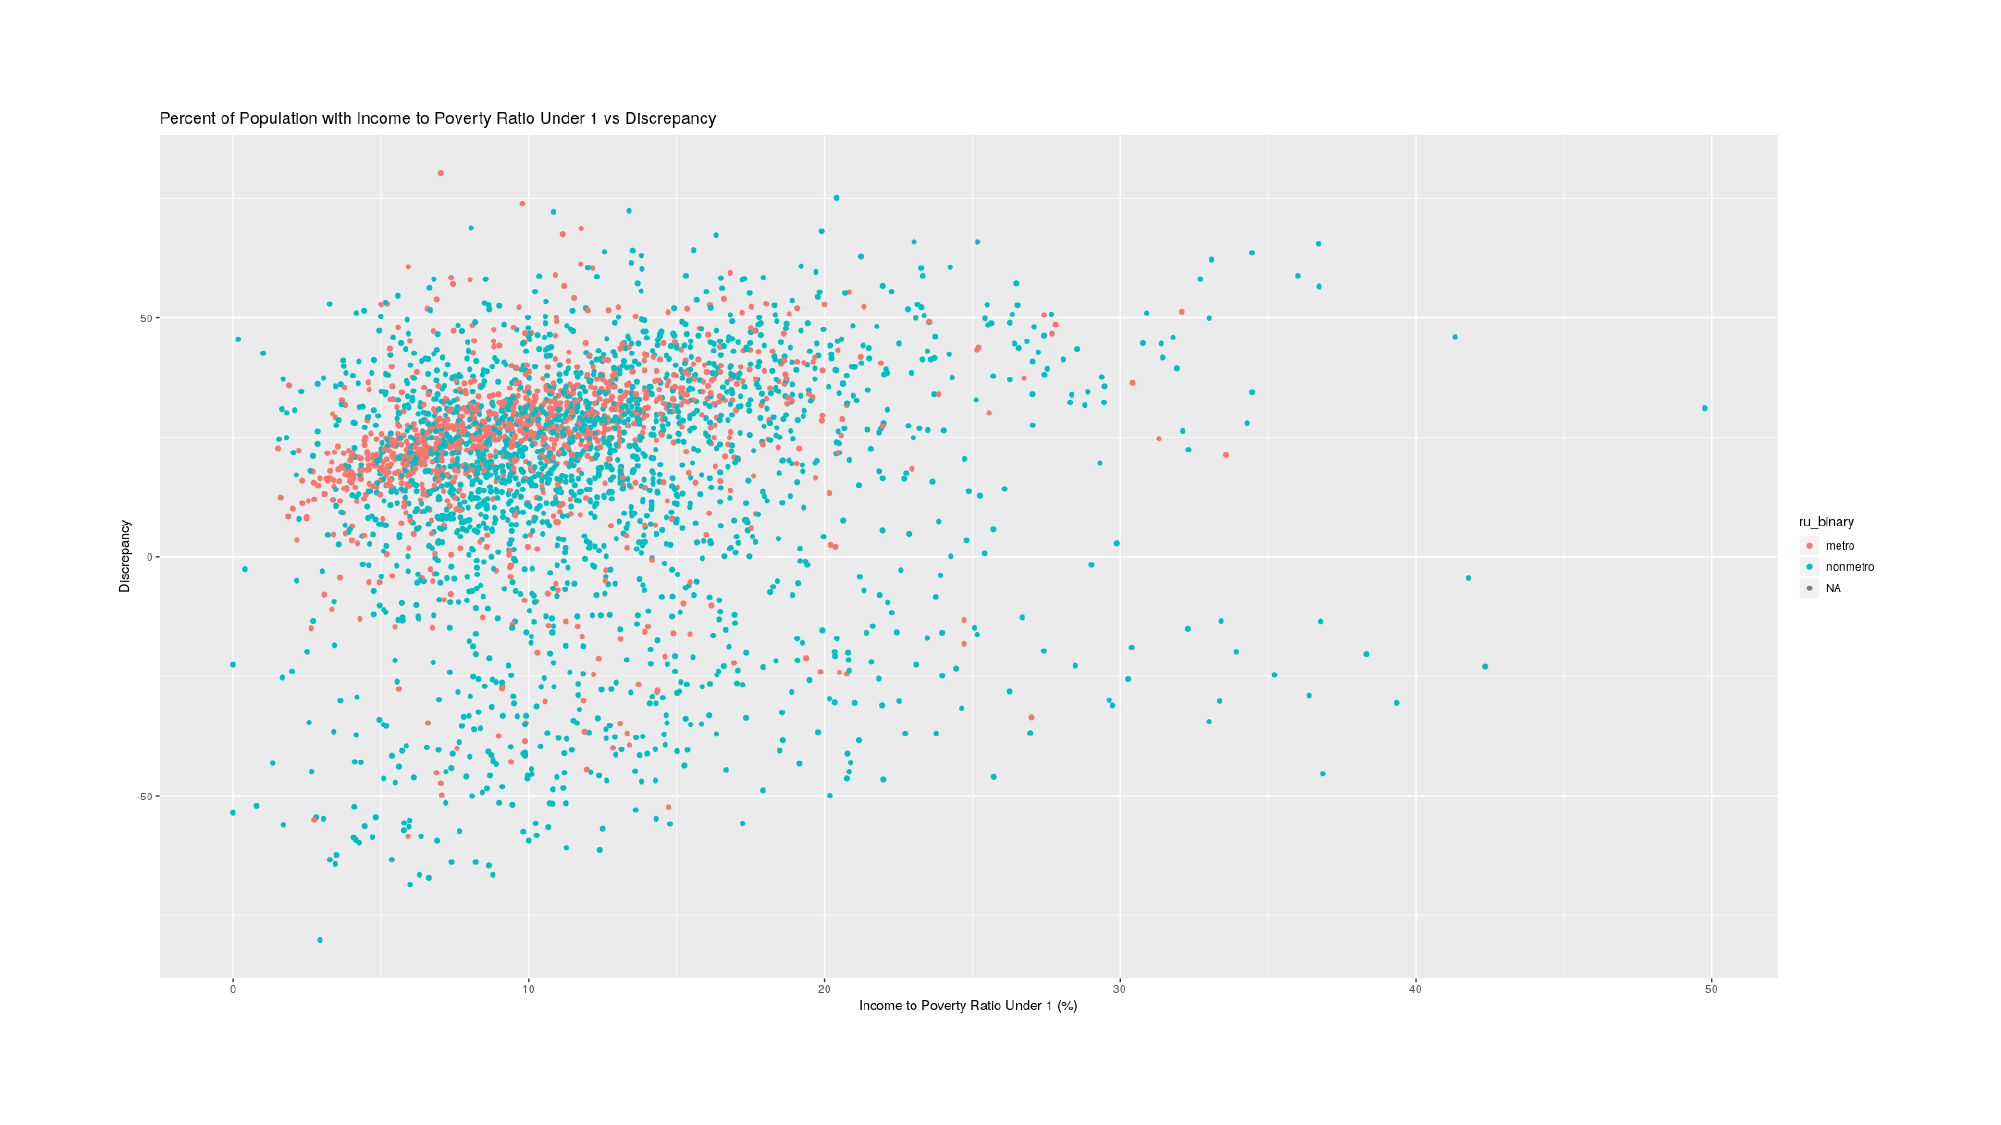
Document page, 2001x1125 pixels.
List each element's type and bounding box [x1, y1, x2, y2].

picture [112, 105, 1888, 1020]
